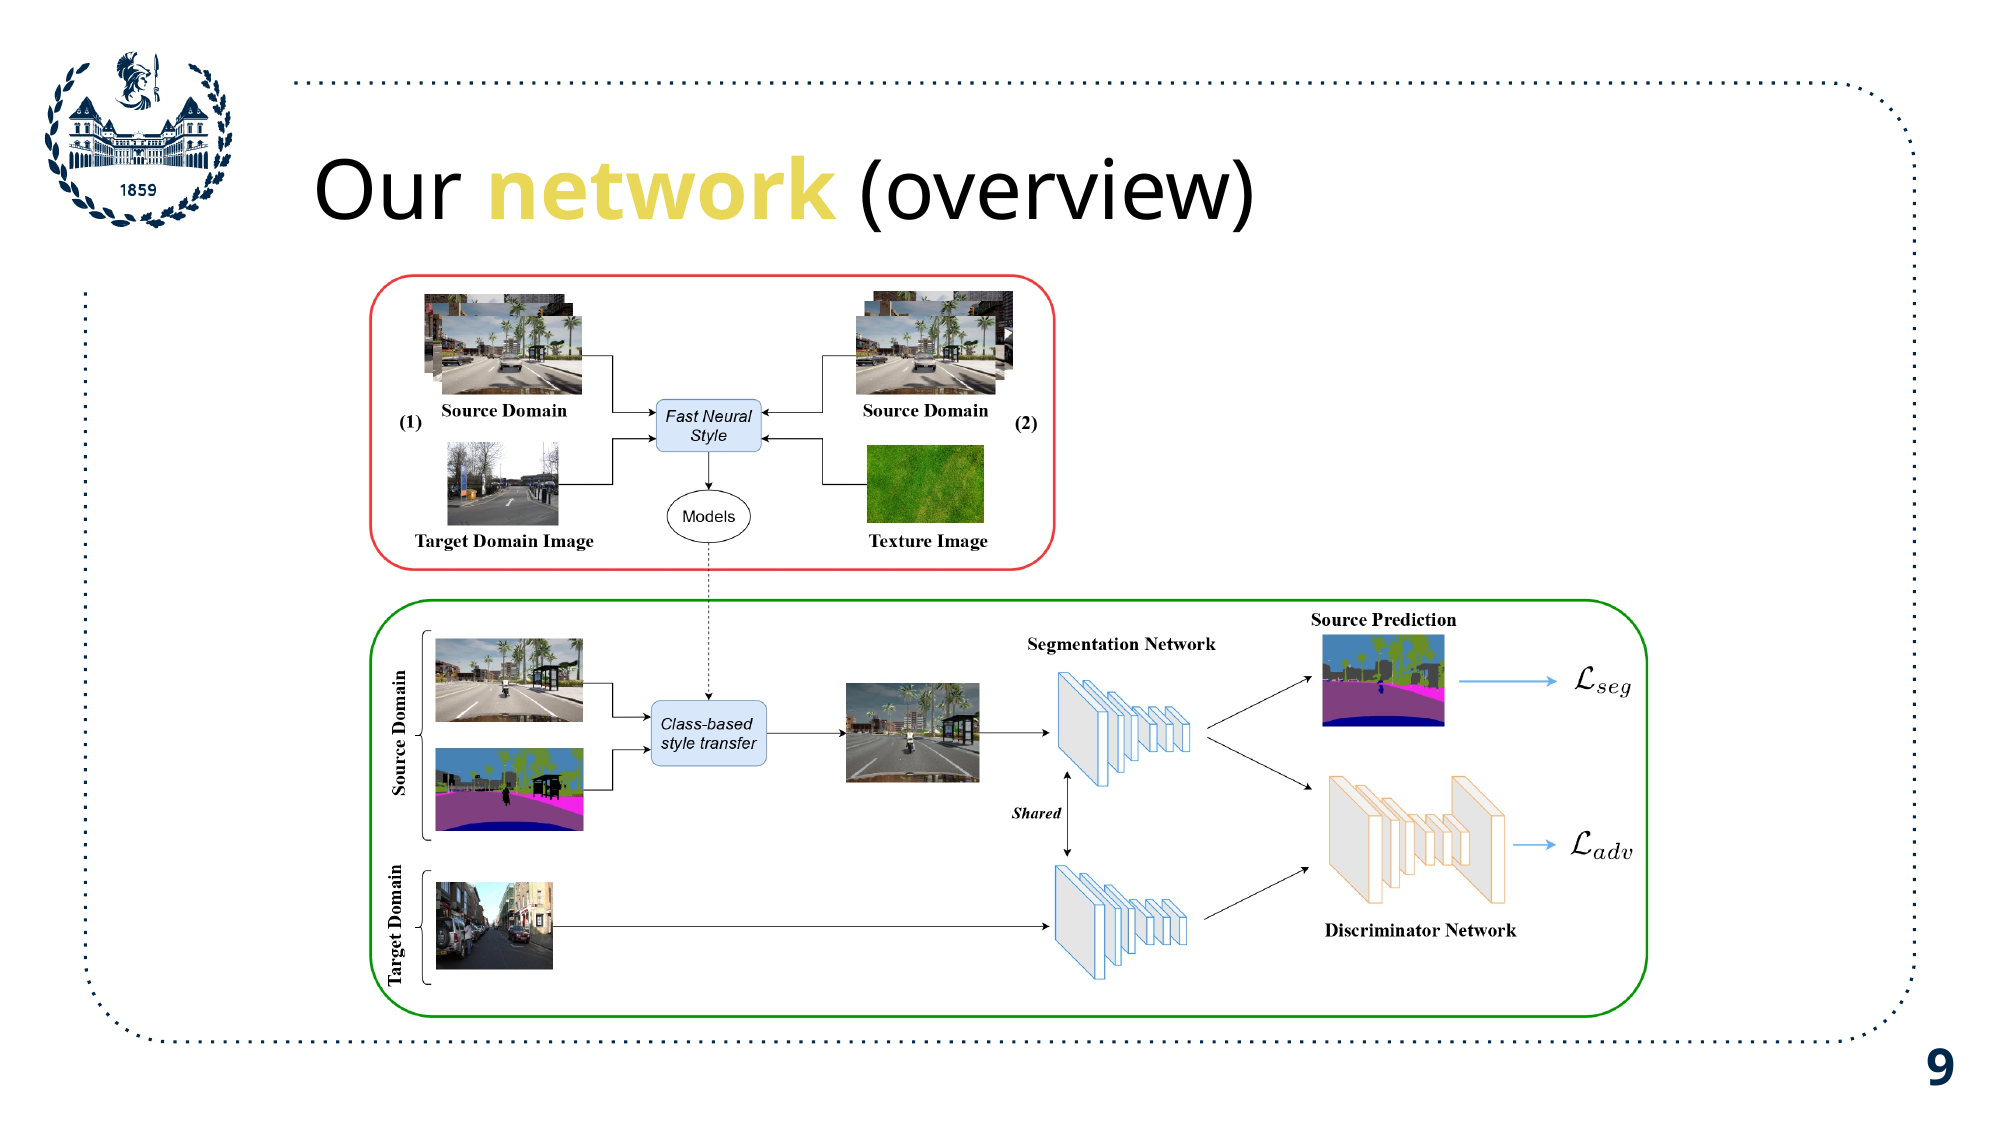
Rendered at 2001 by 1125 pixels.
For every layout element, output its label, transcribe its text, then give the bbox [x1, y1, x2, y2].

picture [39, 47, 240, 231]
slide_number 9 [1881, 1003, 2000, 1125]
picture [368, 273, 1649, 1020]
title Our network (overview) [292, 115, 1795, 274]
